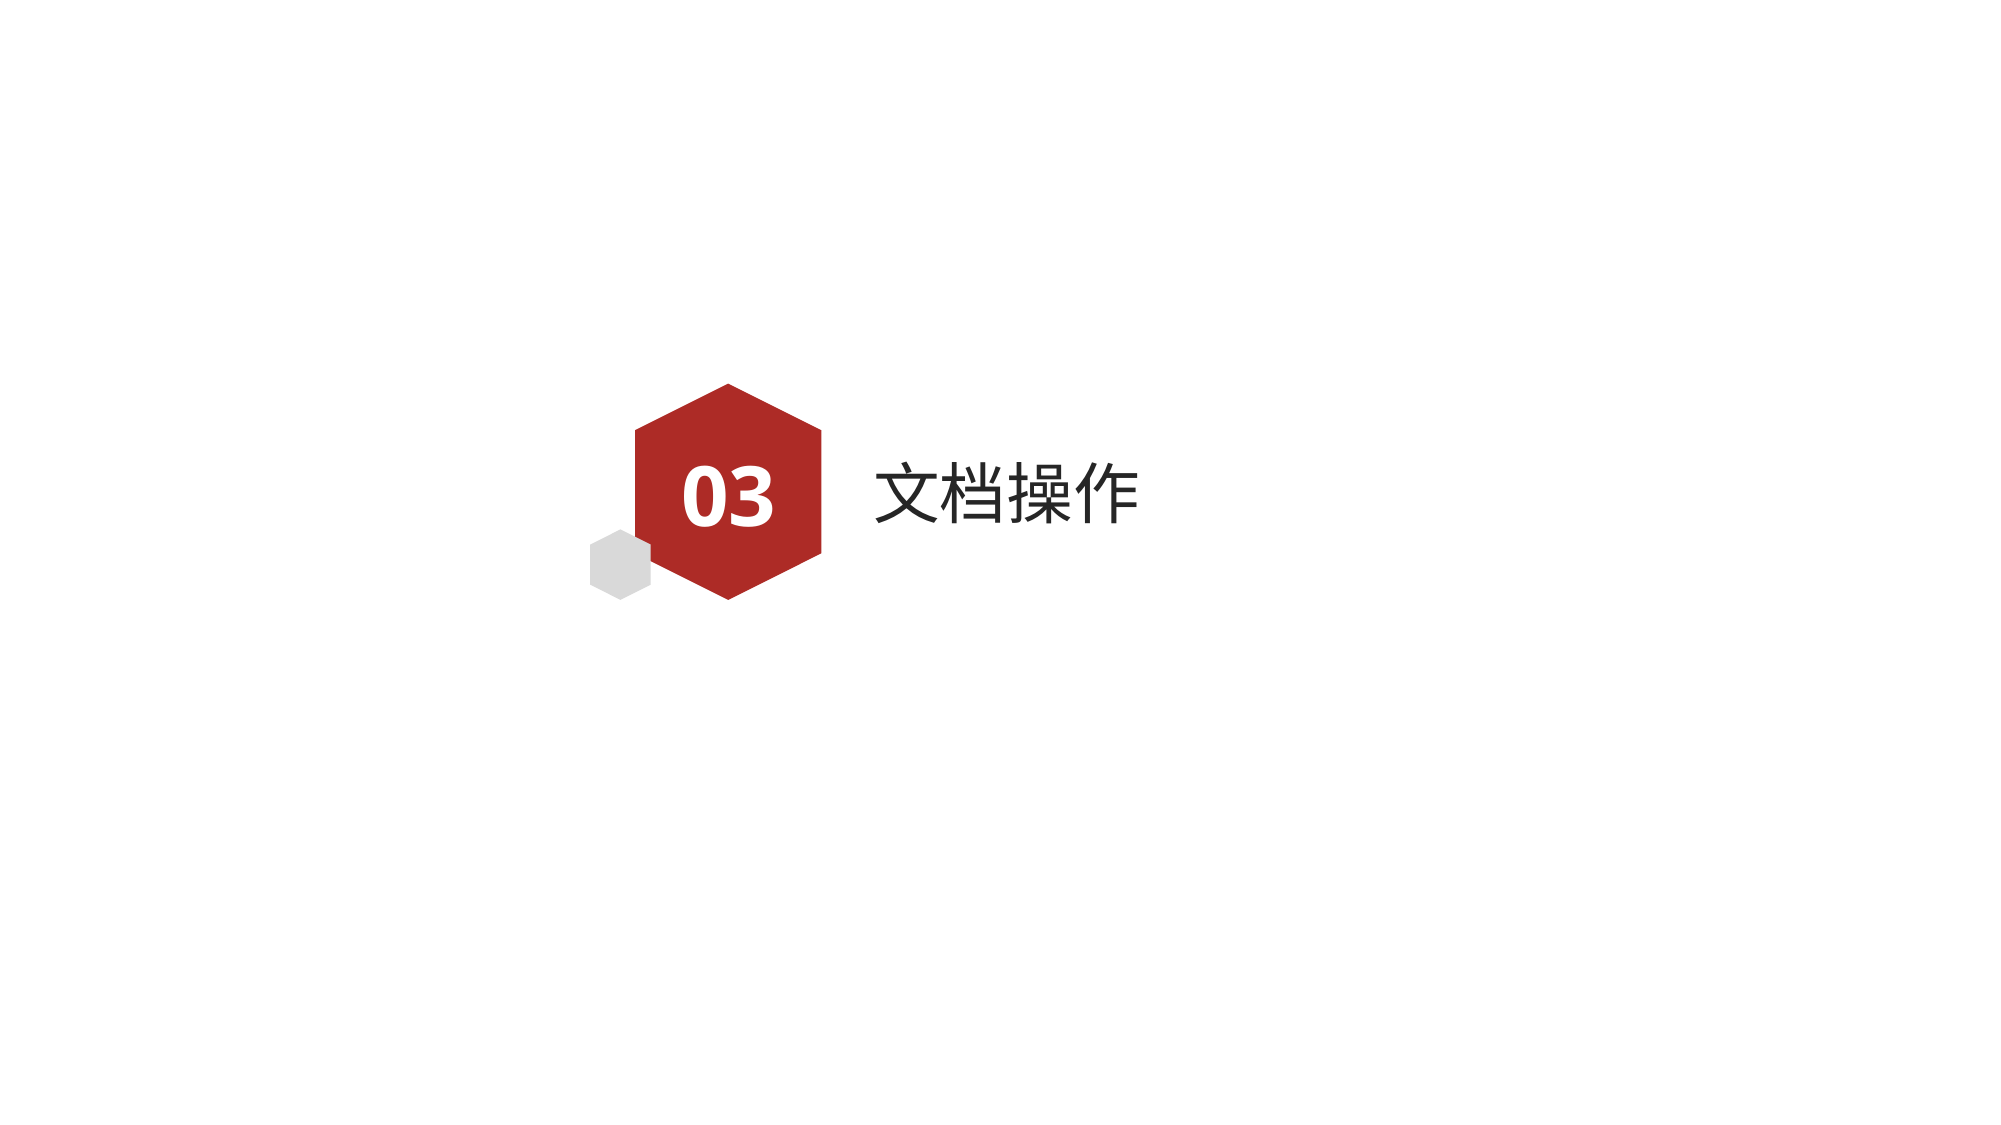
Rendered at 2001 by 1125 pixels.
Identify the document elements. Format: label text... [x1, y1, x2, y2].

title 文档操作 [858, 453, 1950, 672]
list 03 [636, 404, 822, 594]
